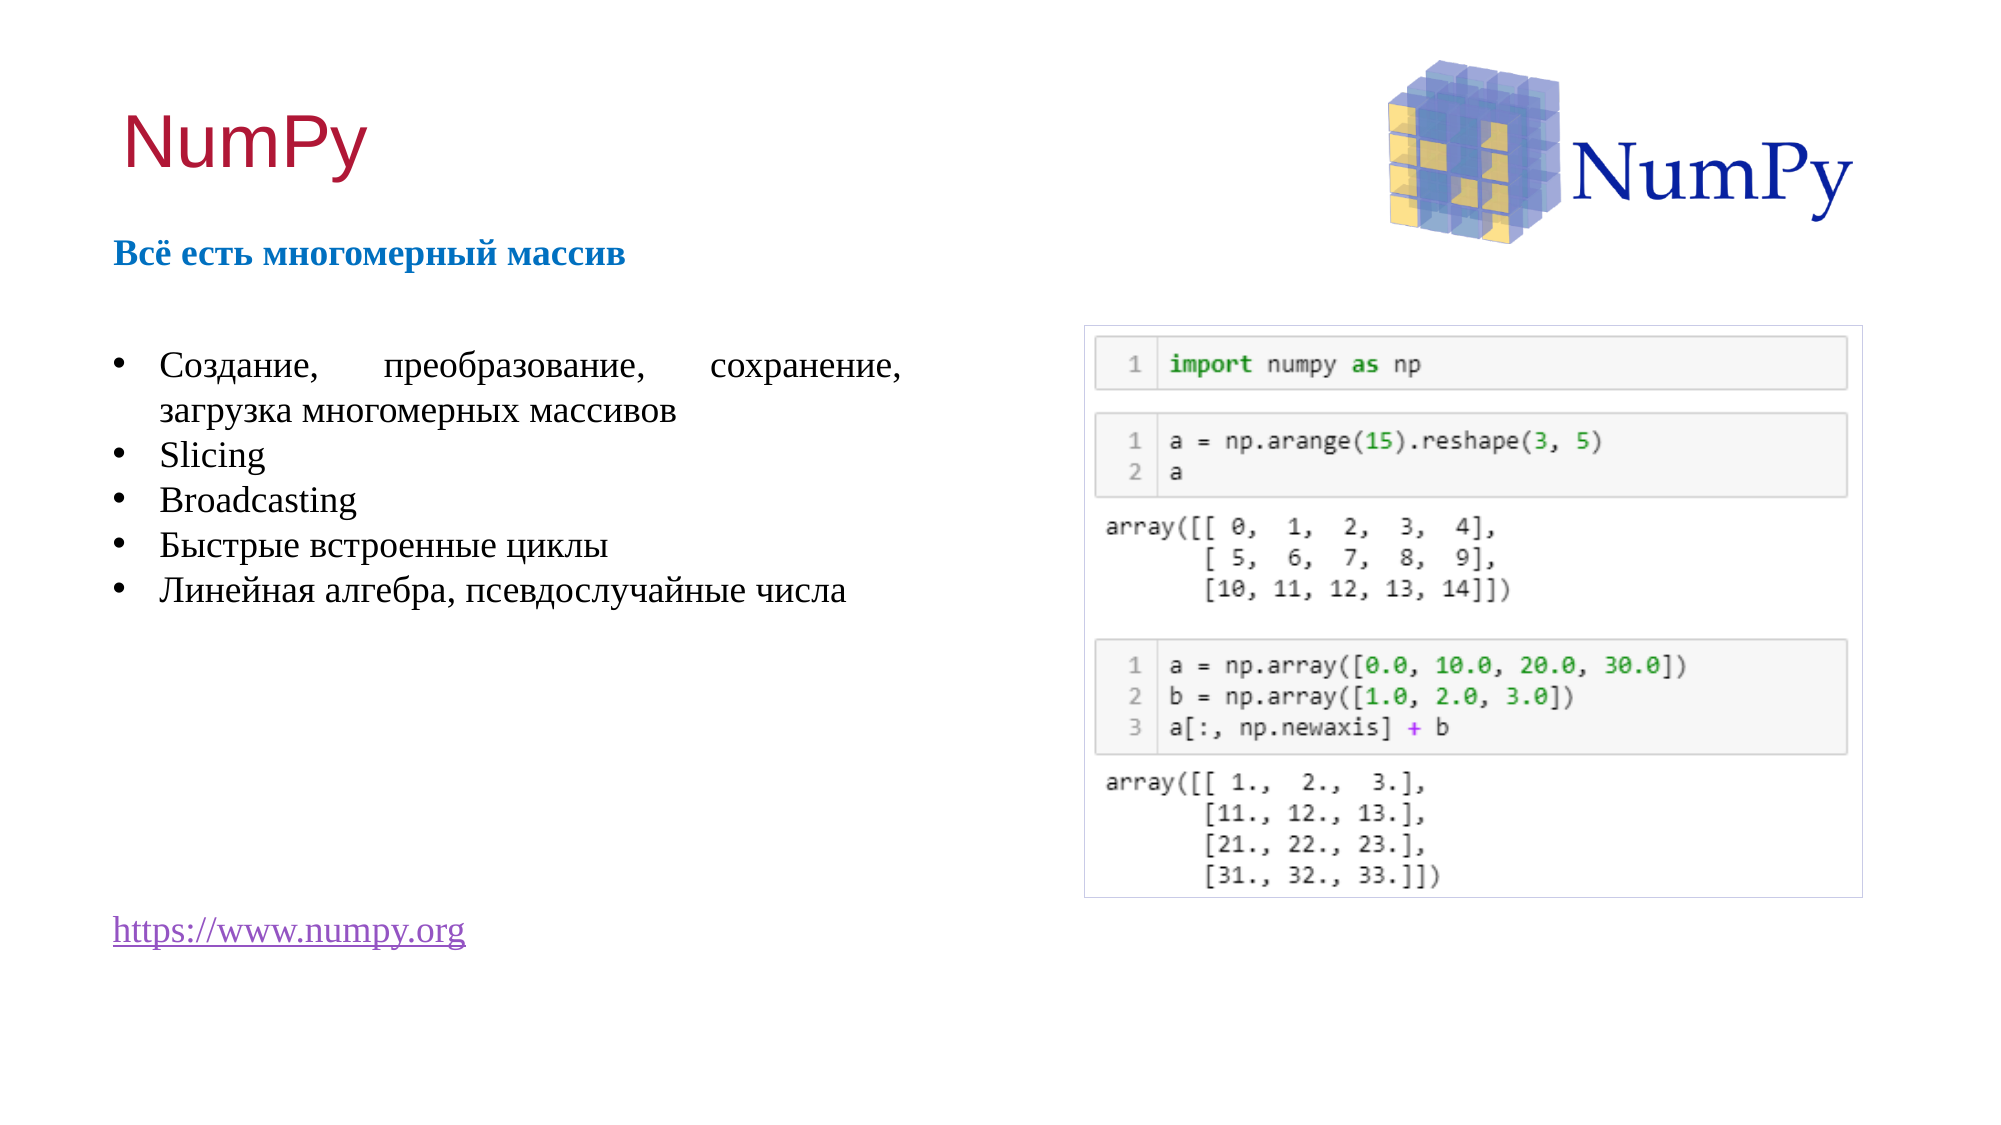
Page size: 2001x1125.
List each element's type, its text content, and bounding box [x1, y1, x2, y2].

text_box Создание, преобразование, сохранение, загрузка многомерных массивов Slicing Broadcasting Быстрые встроенные циклы Линейная алгебра, псевдослучайные числа [97, 332, 918, 618]
text_box https://www.numpy.org [97, 897, 988, 958]
picture [1381, 52, 1952, 251]
picture [1084, 324, 1863, 898]
text_box Всё есть многомерный массив [98, 220, 642, 281]
text_box NumPy [107, 85, 384, 190]
